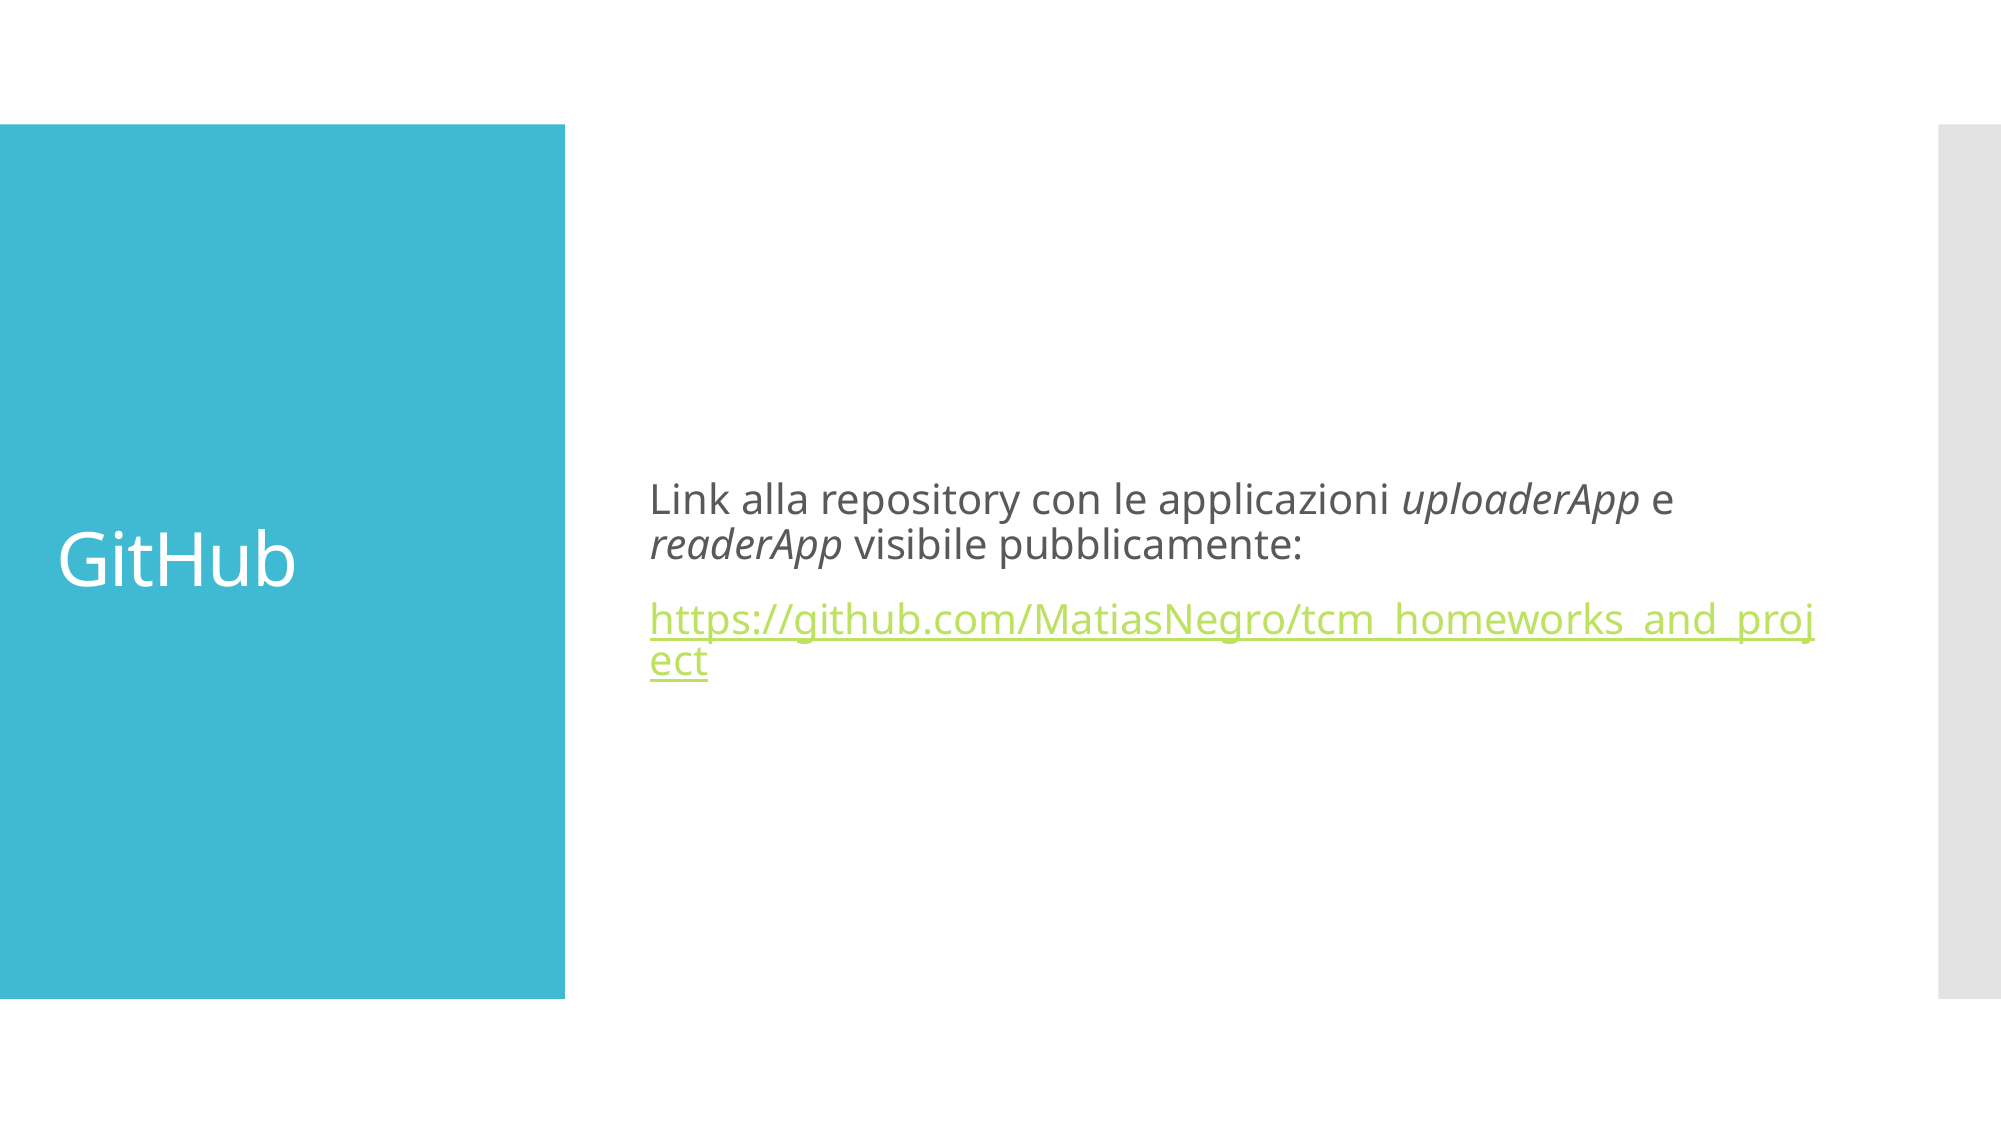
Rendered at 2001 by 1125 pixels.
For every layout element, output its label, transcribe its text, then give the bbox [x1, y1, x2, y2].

title GitHub [41, 184, 525, 940]
list Link alla repository con le applicazioni uploaderApp e readerApp visibile pubblicamente: https://github.com/MatiasNegro/tcm_homeworks_and_project [634, 141, 1835, 982]
